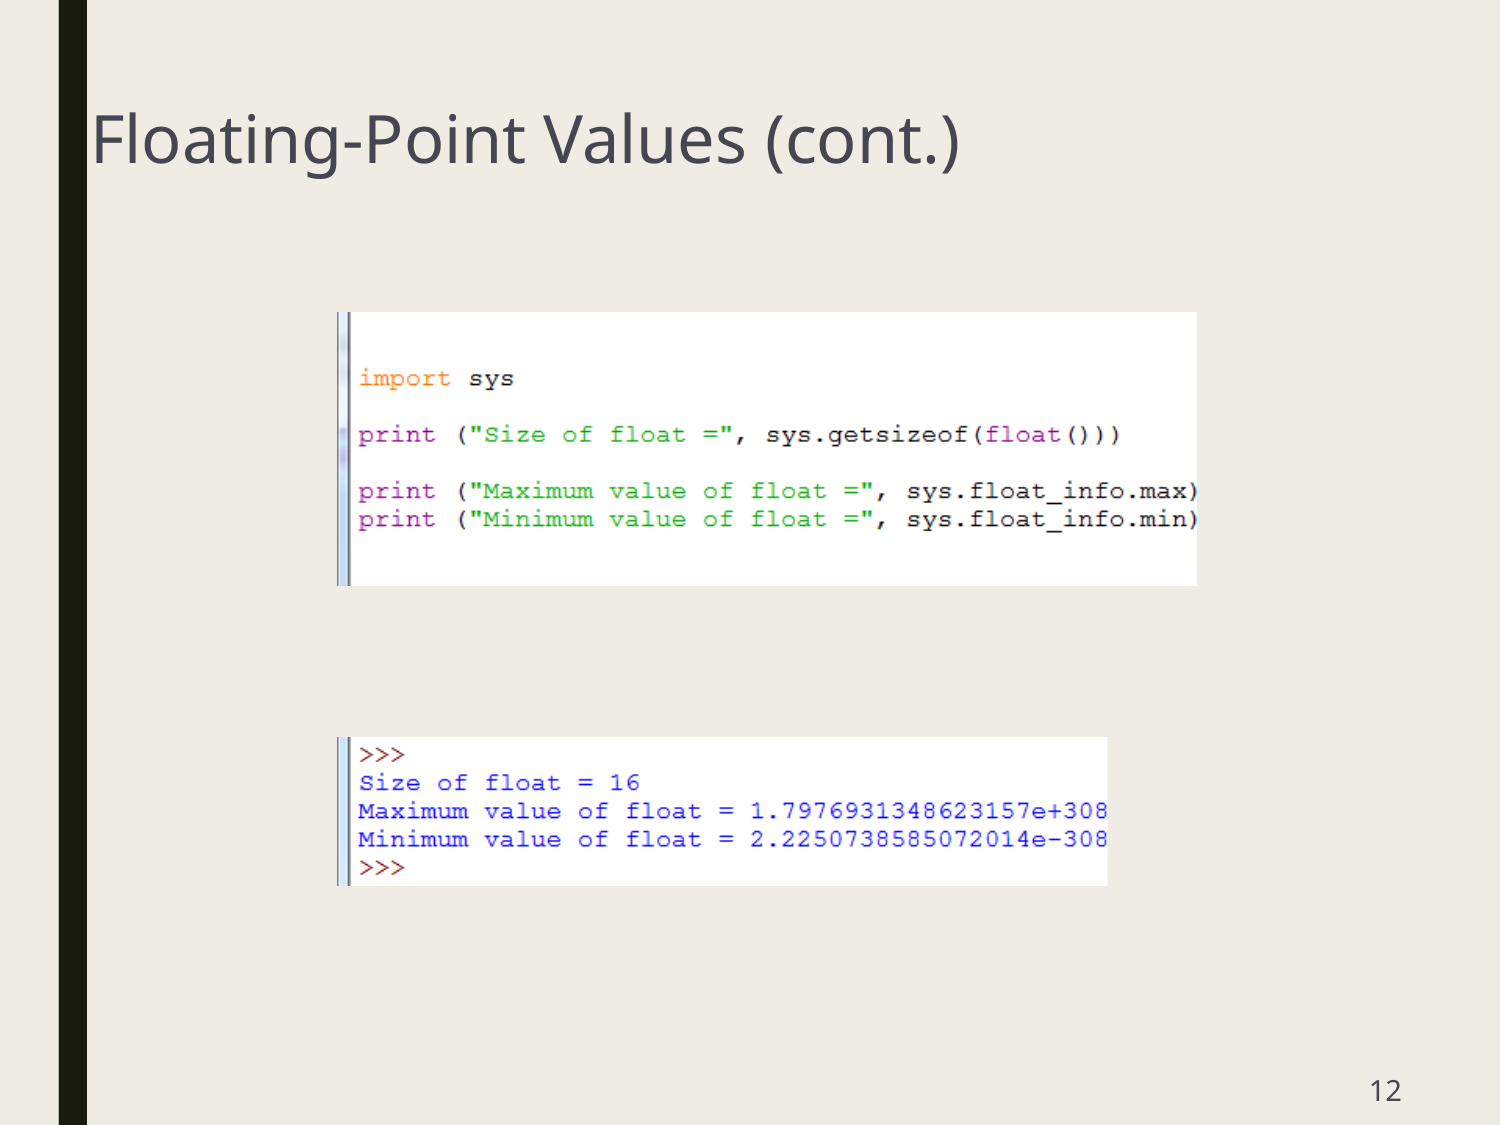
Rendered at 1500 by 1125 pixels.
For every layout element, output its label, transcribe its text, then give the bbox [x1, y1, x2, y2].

slide_number 11 [1077, 1062, 1403, 1123]
text_box Floating-Point Values (cont.) [87, 94, 1413, 177]
text_box [337, 312, 1197, 586]
text_box [337, 737, 1108, 886]
